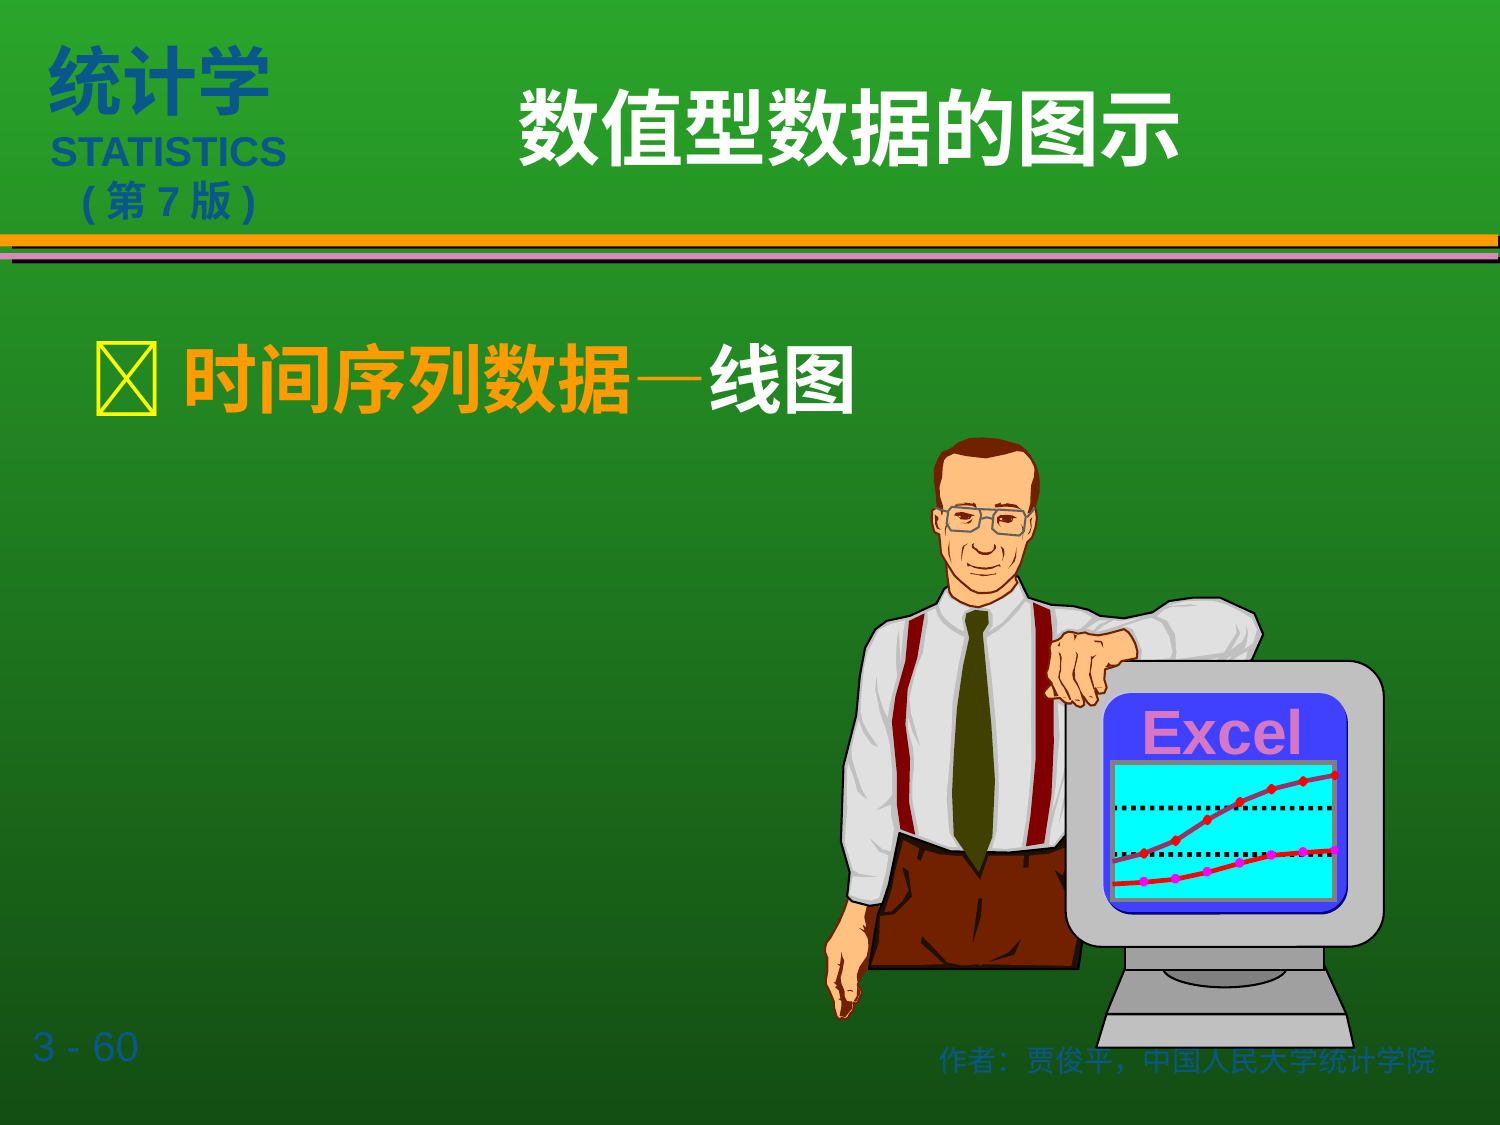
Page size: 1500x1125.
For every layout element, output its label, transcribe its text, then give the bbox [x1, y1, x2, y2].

text_box 时间序列数据—线图 [75, 324, 1250, 430]
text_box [824, 437, 1384, 1048]
text_box 数值型数据的图示 [300, 37, 1400, 225]
